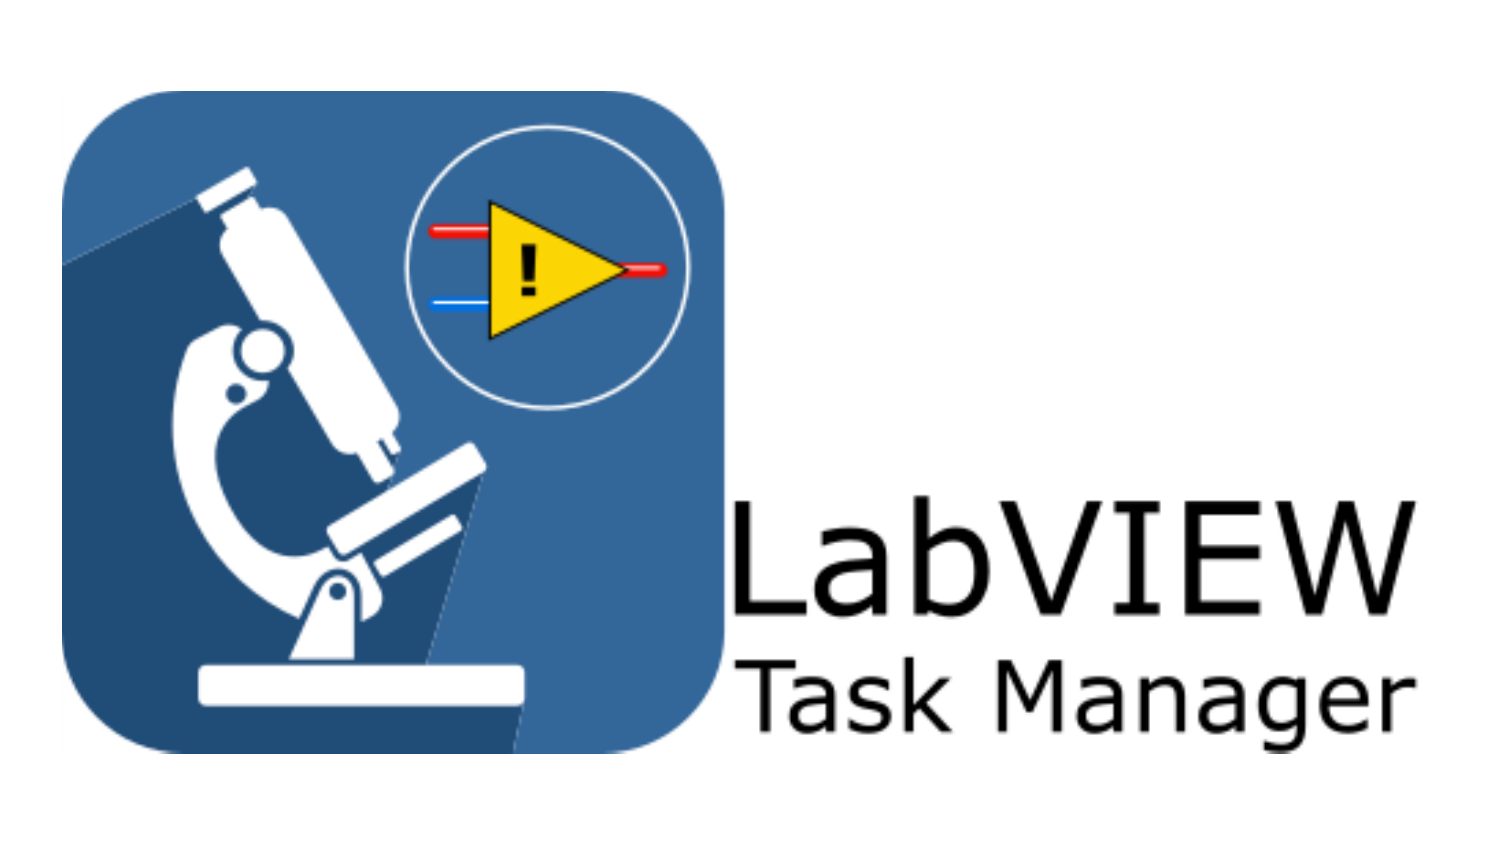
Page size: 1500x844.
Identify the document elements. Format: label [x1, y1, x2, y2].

picture [62, 91, 1435, 754]
